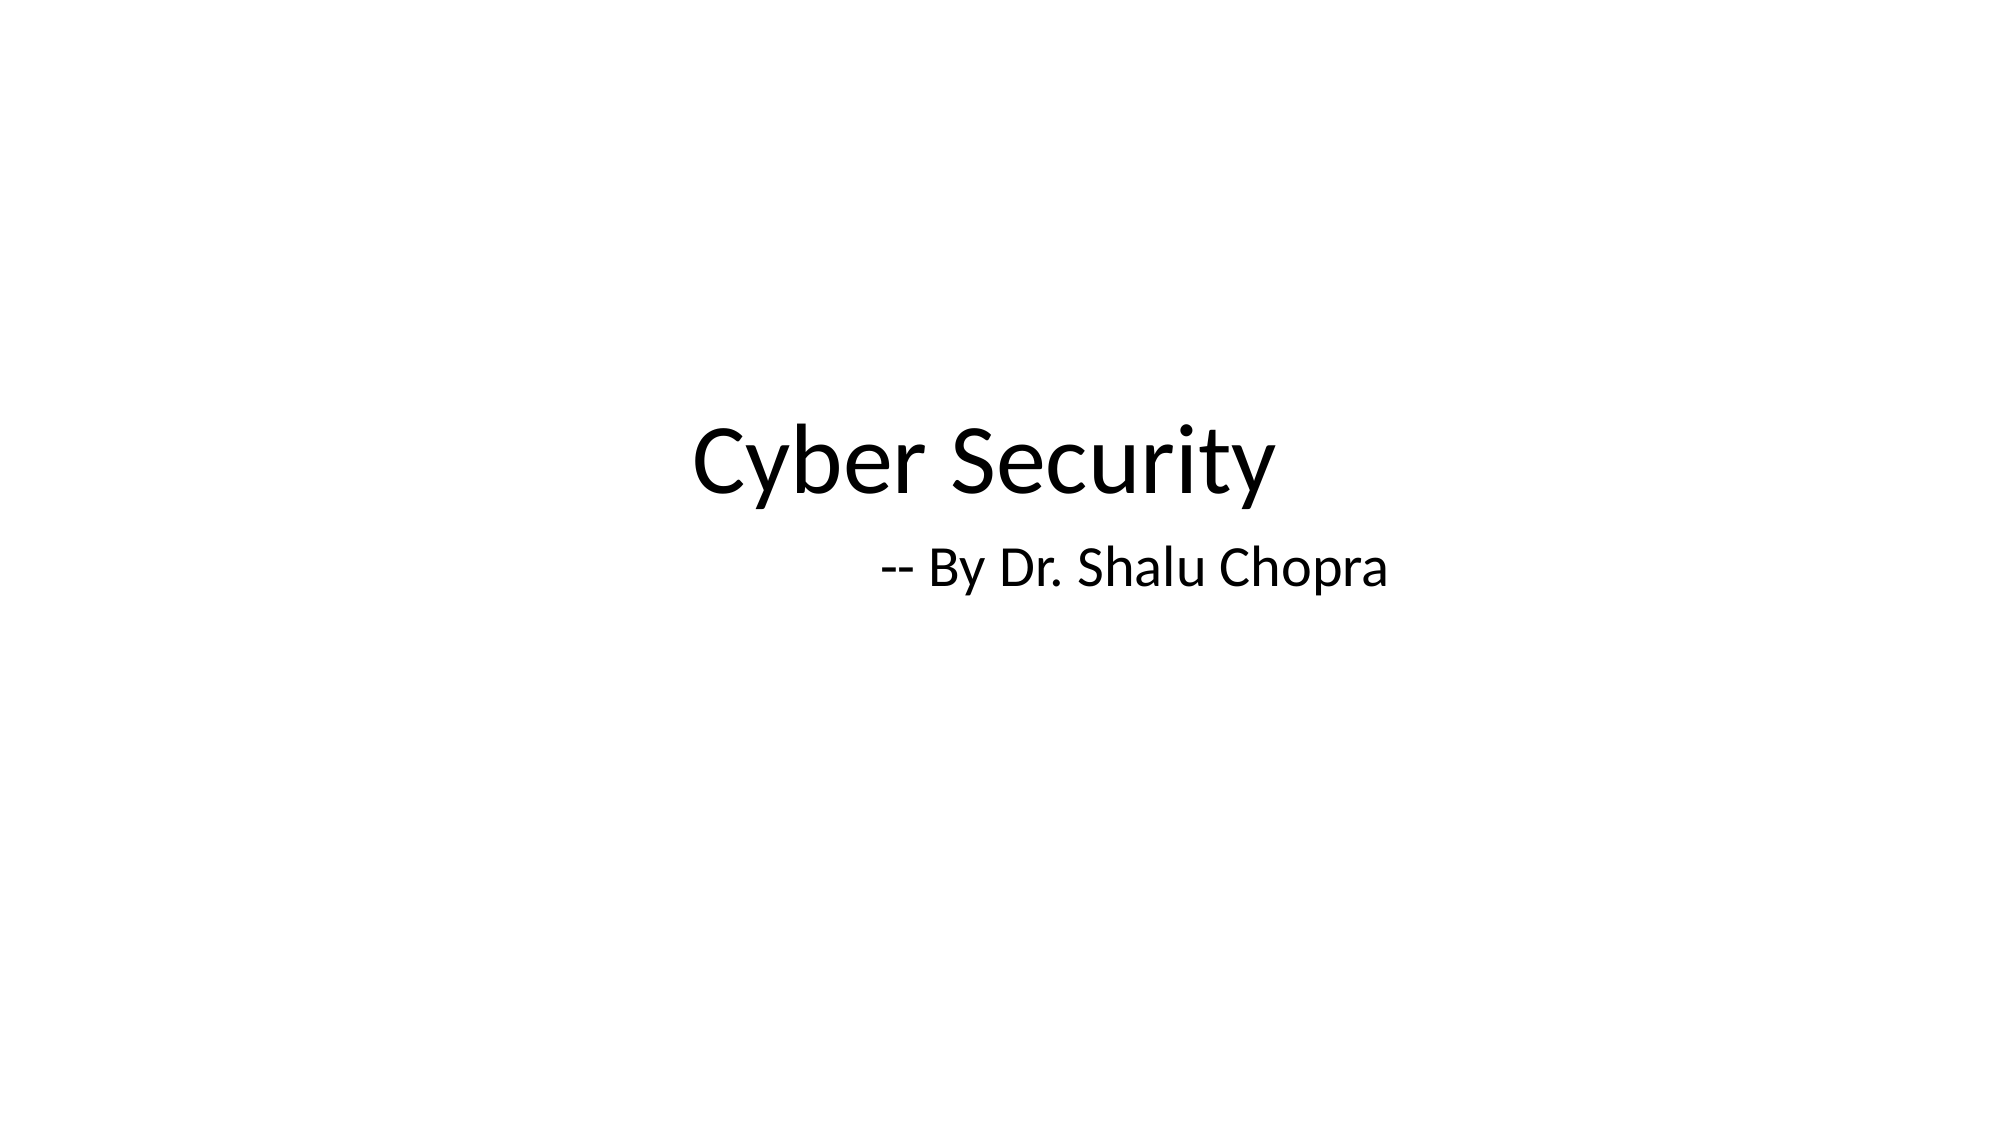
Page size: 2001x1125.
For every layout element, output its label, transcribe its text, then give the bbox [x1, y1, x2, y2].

subtitle Cyber Security -- By Dr. Shalu Chopra [234, 400, 1735, 672]
